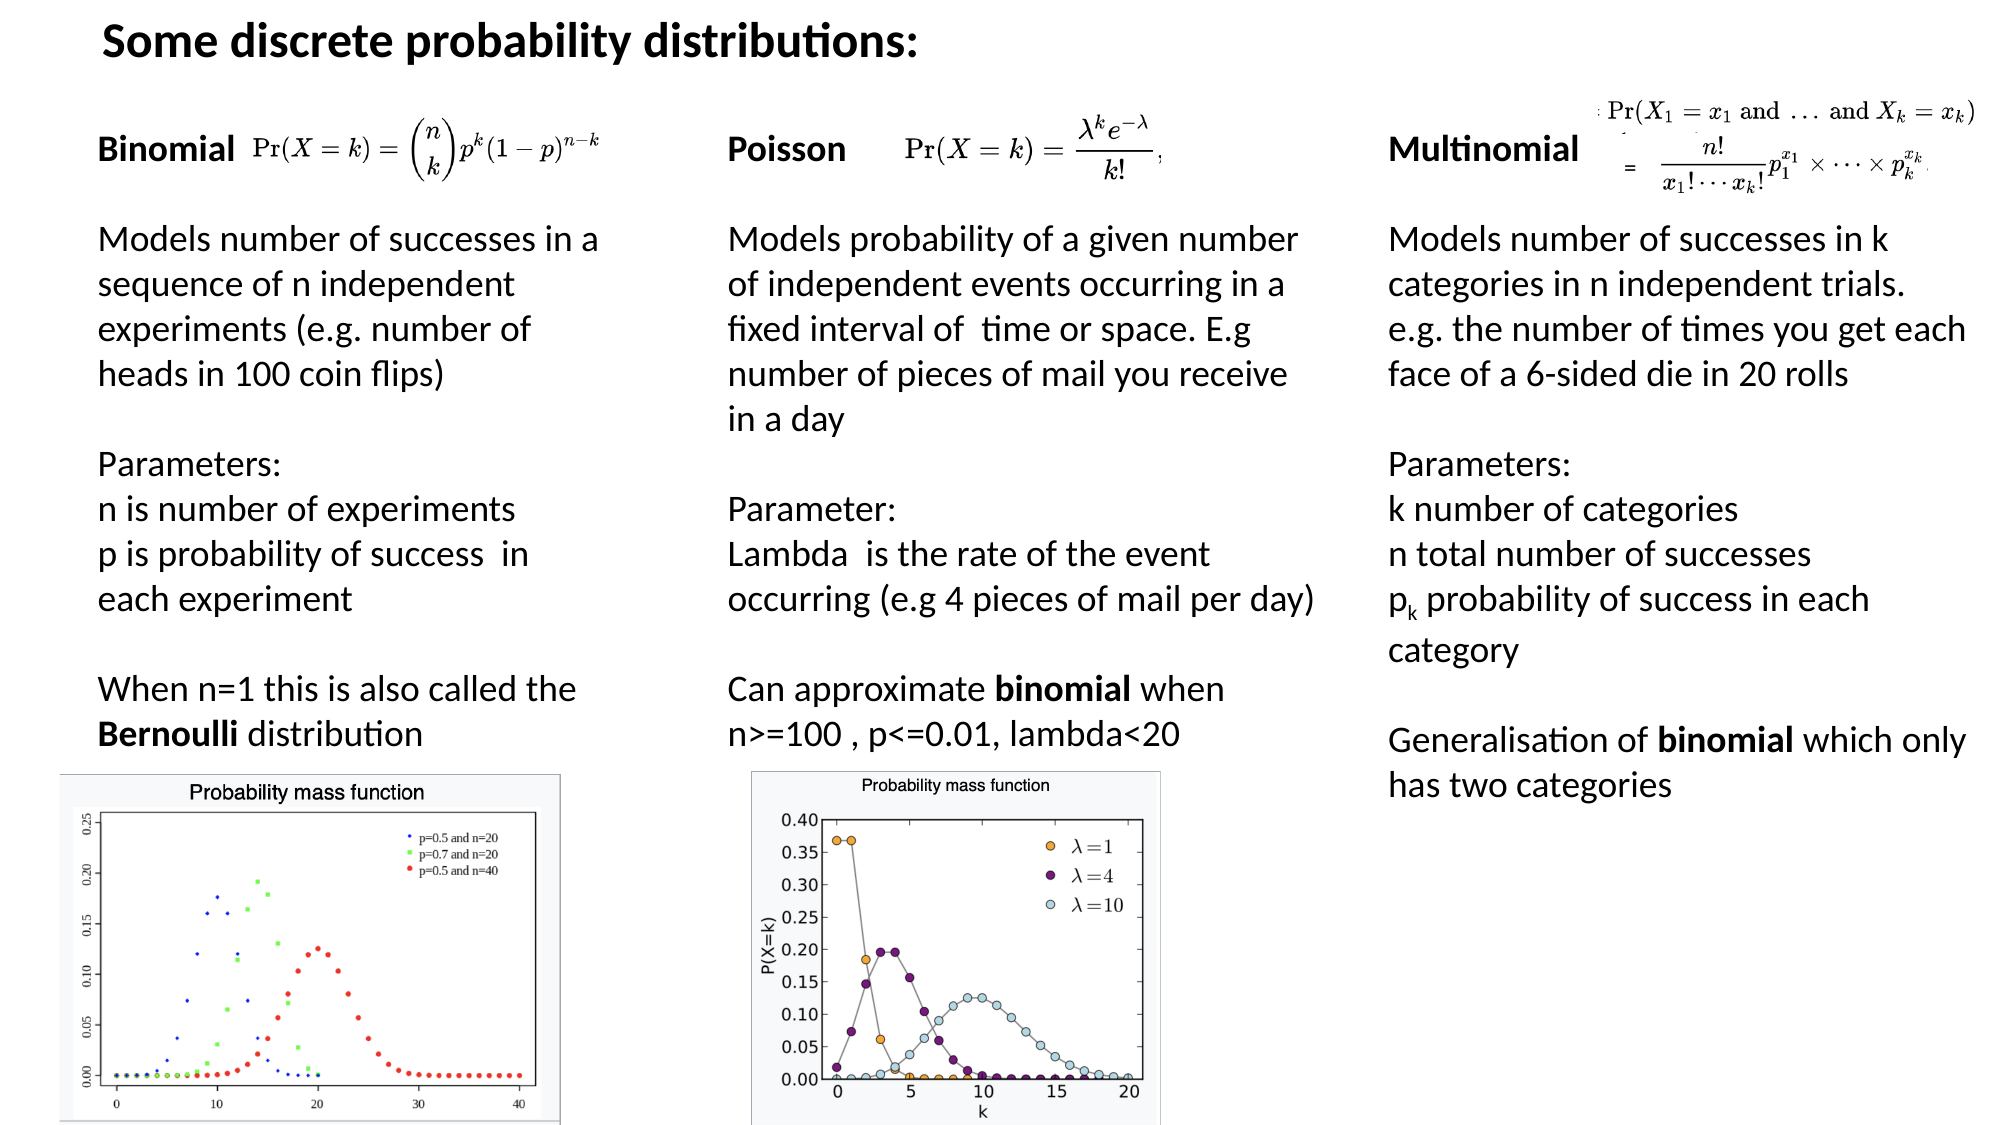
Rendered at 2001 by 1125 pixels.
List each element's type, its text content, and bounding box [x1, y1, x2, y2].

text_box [1598, 88, 1980, 205]
text_box Multinomial Models number of successes in k categories in n independent trials. e.g. the number of times you get each face of a 6-sided die in 20 rolls Parameters: k number of categories n total number of successes pk probability of success in each category Generalisation of binomial which only has two categories [1373, 116, 2000, 813]
picture [898, 100, 1161, 193]
picture [245, 107, 606, 193]
picture [749, 768, 1161, 1125]
text_box Binomial Models number of successes in a sequence of n independent experiments (e.g. number of heads in 100 coin flips) Parameters: n is number of experiments p is probability of success in each experiment When n=1 this is also called the Bernoulli distribution [82, 116, 615, 761]
text_box Some discrete probability distributions: [87, 0, 935, 75]
picture [59, 768, 568, 1125]
text_box Poisson Models probability of a given number of independent events occurring in a fixed interval of time or space. E.g number of pieces of mail you receive in a day Parameter: Lambda is the rate of the event occurring (e.g 4 pieces of mail per day) Can approximate binomial when n>=100 , p<=0.01, lambda<20 [712, 116, 1340, 761]
